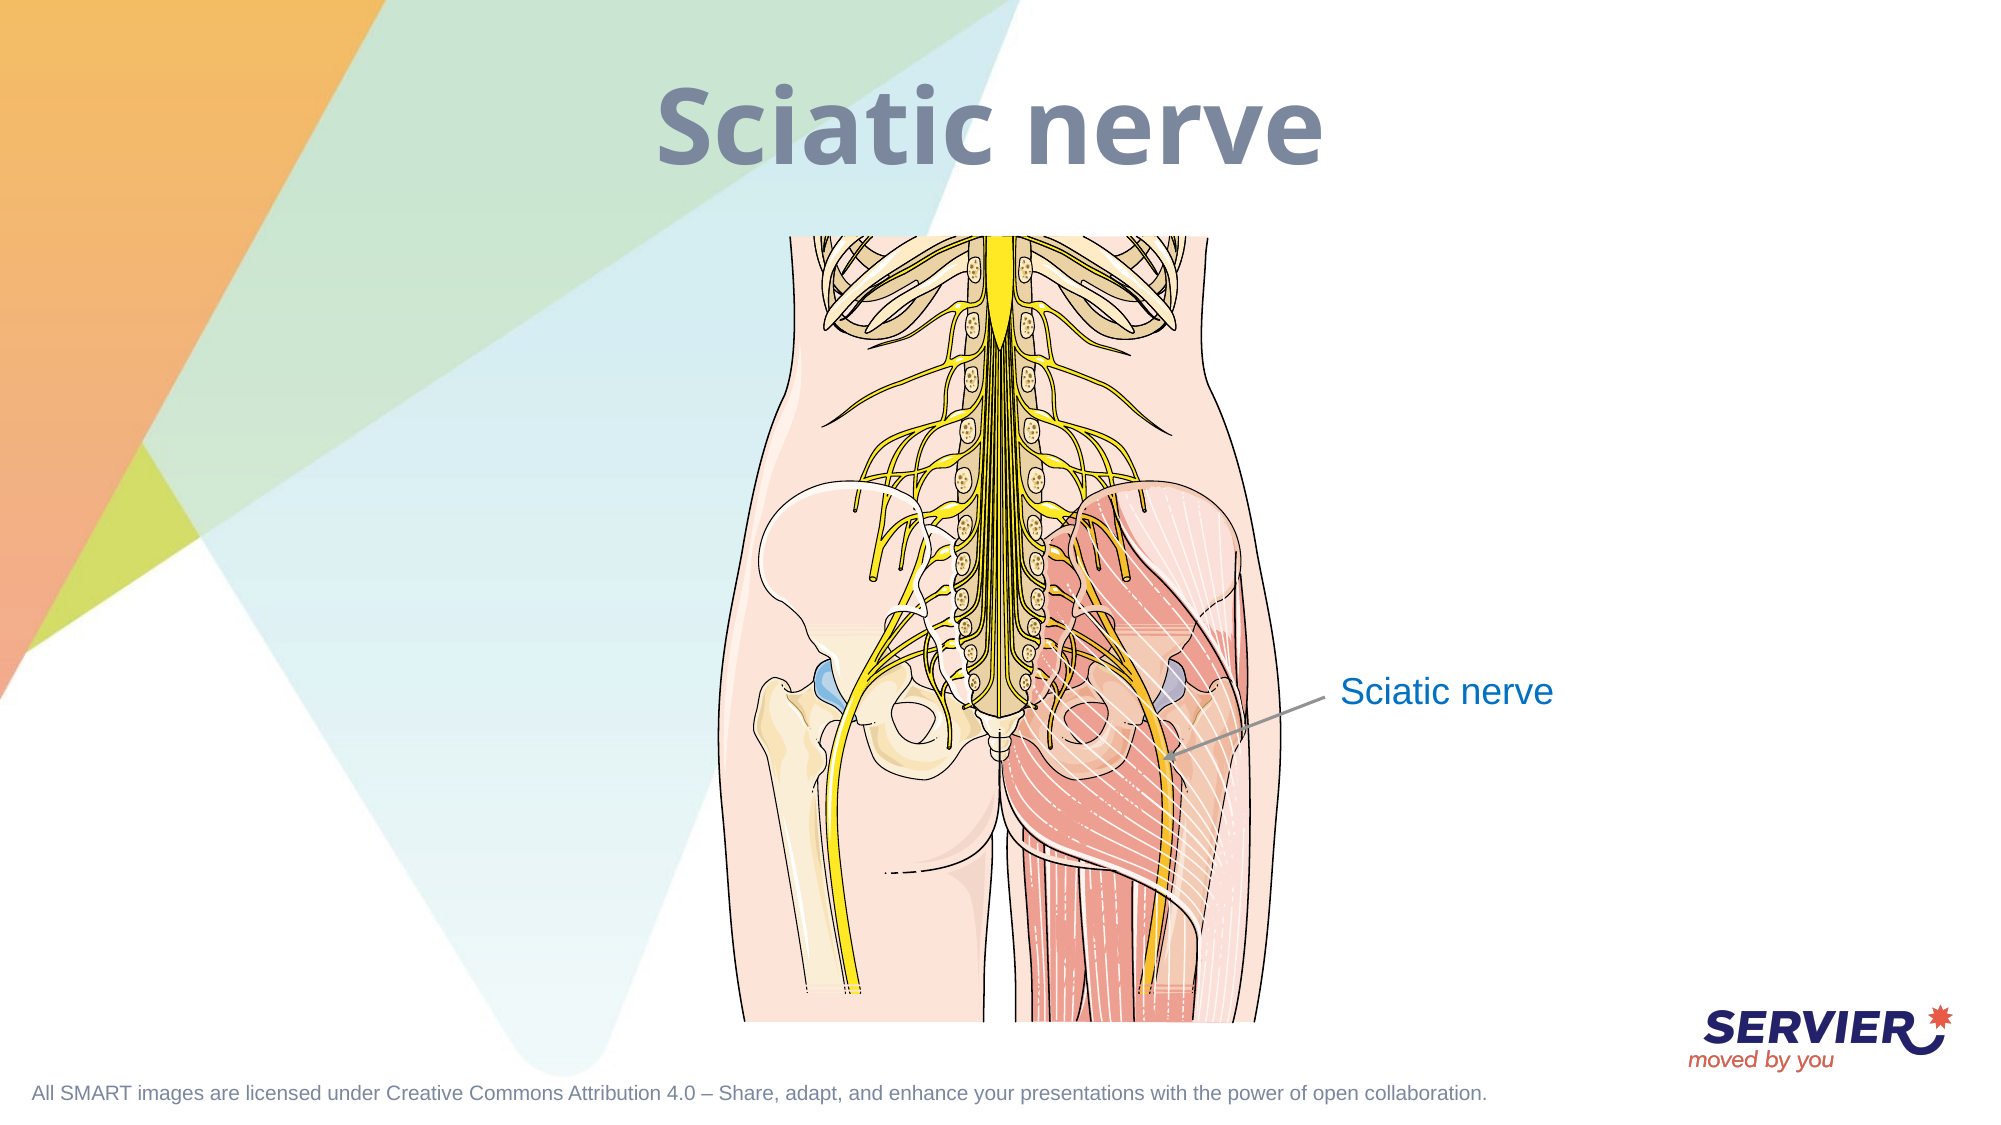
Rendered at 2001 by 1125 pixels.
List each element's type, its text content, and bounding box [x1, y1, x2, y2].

text_box Sciatic nerve [1325, 659, 1570, 720]
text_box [710, 235, 1289, 1024]
picture [0, 0, 2001, 1125]
title Sciatic nerve [55, 12, 1927, 232]
